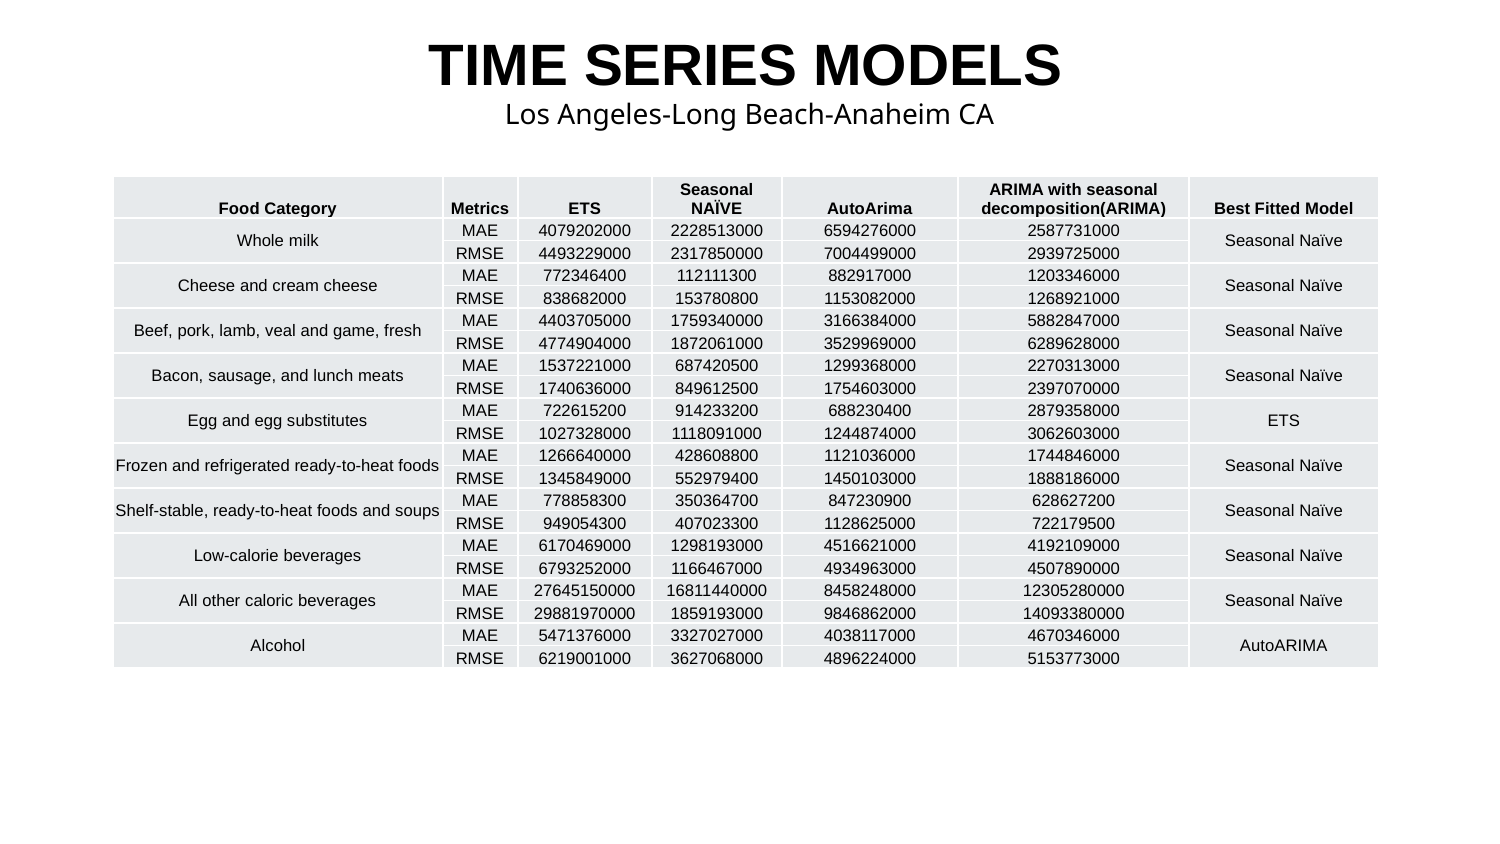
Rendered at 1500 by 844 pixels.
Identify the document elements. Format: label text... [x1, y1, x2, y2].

table_cell 688230400 [783, 399, 957, 420]
table_cell RMSE [444, 511, 517, 532]
table_cell 914233200 [653, 399, 781, 420]
table_cell 1128625000 [783, 511, 957, 532]
table_cell 153780800 [653, 286, 781, 307]
table_cell 1118091000 [653, 421, 781, 442]
table_cell 5471376000 [519, 624, 651, 645]
table_cell Seasonal Naïve [1190, 579, 1378, 622]
table_cell RMSE [444, 331, 517, 352]
table_cell MAE [444, 219, 517, 240]
table_header AutoArima [783, 177, 957, 217]
table_cell MAE [444, 354, 517, 375]
table_cell MAE [444, 489, 517, 510]
table_cell 6289628000 [959, 331, 1188, 352]
title TIME SERIES MODELS [57, 12, 1435, 121]
table_cell All other caloric beverages [114, 579, 442, 622]
table_cell Seasonal Naïve [1190, 534, 1378, 577]
table_cell 3166384000 [783, 309, 957, 330]
table_cell RMSE [444, 556, 517, 577]
table_cell Seasonal Naïve [1190, 264, 1378, 307]
table_cell 4403705000 [519, 309, 651, 330]
table_cell 16811440000 [653, 579, 781, 600]
table_cell 1754603000 [783, 376, 957, 397]
table_cell 722615200 [519, 399, 651, 420]
table_cell 2939725000 [959, 241, 1188, 262]
table_cell MAE [444, 624, 517, 645]
table_cell 6170469000 [519, 534, 651, 555]
table_cell 628627200 [959, 489, 1188, 510]
table_cell MAE [444, 264, 517, 285]
table_header Best Fitted Model [1190, 177, 1378, 217]
table_cell Egg and egg substitutes [114, 399, 442, 442]
table_cell 4516621000 [783, 534, 957, 555]
table_cell 5153773000 [959, 646, 1188, 667]
table_cell 29881970000 [519, 601, 651, 622]
table_cell 1027328000 [519, 421, 651, 442]
table_cell 7004499000 [783, 241, 957, 262]
table_cell 1166467000 [653, 556, 781, 577]
table_cell 1872061000 [653, 331, 781, 352]
table_cell 112111300 [653, 264, 781, 285]
table_cell 4896224000 [783, 646, 957, 667]
table_cell 2228513000 [653, 219, 781, 240]
table_cell 2397070000 [959, 376, 1188, 397]
table_cell 5882847000 [959, 309, 1188, 330]
table_cell RMSE [444, 466, 517, 487]
table_cell 3529969000 [783, 331, 957, 352]
table_cell 6594276000 [783, 219, 957, 240]
table_cell Cheese and cream cheese [114, 264, 442, 307]
table_cell 1740636000 [519, 376, 651, 397]
table_cell 6219001000 [519, 646, 651, 667]
table_cell 1266640000 [519, 444, 651, 465]
table_cell ETS [1190, 399, 1378, 442]
table_cell Bacon, sausage, and lunch meats [114, 354, 442, 397]
table_cell 1450103000 [783, 466, 957, 487]
table_cell 838682000 [519, 286, 651, 307]
table_cell 14093380000 [959, 601, 1188, 622]
table_cell 847230900 [783, 489, 957, 510]
table_header Metrics [444, 177, 517, 217]
table_cell RMSE [444, 241, 517, 262]
table_cell 9846862000 [783, 601, 957, 622]
table_cell 687420500 [653, 354, 781, 375]
table_cell 552979400 [653, 466, 781, 487]
table_cell RMSE [444, 376, 517, 397]
table_cell 1759340000 [653, 309, 781, 330]
table_cell 1268921000 [959, 286, 1188, 307]
table_cell MAE [444, 534, 517, 555]
table_cell RMSE [444, 286, 517, 307]
table_cell 3327027000 [653, 624, 781, 645]
table_cell 4493229000 [519, 241, 651, 262]
table_cell Seasonal Naïve [1190, 219, 1378, 262]
table_cell Alcohol [114, 624, 442, 667]
table_header ARIMA with seasonal decomposition(ARIMA) [959, 177, 1188, 217]
table_cell 350364700 [653, 489, 781, 510]
table_header ETS [519, 177, 651, 217]
table_cell AutoARIMA [1190, 624, 1378, 667]
table_cell MAE [444, 444, 517, 465]
table_cell 4507890000 [959, 556, 1188, 577]
table_cell 722179500 [959, 511, 1188, 532]
table_cell Seasonal Naïve [1190, 444, 1378, 487]
table_cell RMSE [444, 601, 517, 622]
table_cell 4079202000 [519, 219, 651, 240]
table_cell 2317850000 [653, 241, 781, 262]
table_cell Seasonal Naïve [1190, 489, 1378, 532]
table_cell Seasonal Naïve [1190, 309, 1378, 352]
table_cell 6793252000 [519, 556, 651, 577]
table_cell Beef, pork, lamb, veal and game, fresh [114, 309, 442, 352]
table_cell 1203346000 [959, 264, 1188, 285]
table_cell 1345849000 [519, 466, 651, 487]
table_header Food Category [114, 177, 442, 217]
table_cell Frozen and refrigerated ready-to-heat foods [114, 444, 442, 487]
table_cell MAE [444, 309, 517, 330]
table_cell 1744846000 [959, 444, 1188, 465]
table_cell 849612500 [653, 376, 781, 397]
table_cell 4670346000 [959, 624, 1188, 645]
table_cell 2270313000 [959, 354, 1188, 375]
table_cell 407023300 [653, 511, 781, 532]
table_cell 3627068000 [653, 646, 781, 667]
table_cell 4192109000 [959, 534, 1188, 555]
table_cell MAE [444, 399, 517, 420]
table_cell Whole milk [114, 219, 442, 262]
table_header Seasonal NAÏVE [653, 177, 781, 217]
table_cell 2587731000 [959, 219, 1188, 240]
table_cell 778858300 [519, 489, 651, 510]
table_cell 27645150000 [519, 579, 651, 600]
table_cell 2879358000 [959, 399, 1188, 420]
table_cell 1888186000 [959, 466, 1188, 487]
table_cell 428608800 [653, 444, 781, 465]
table_cell 4934963000 [783, 556, 957, 577]
table_cell 8458248000 [783, 579, 957, 600]
table_cell RMSE [444, 646, 517, 667]
table_cell 3062603000 [959, 421, 1188, 442]
table_cell 1537221000 [519, 354, 651, 375]
table_cell MAE [444, 579, 517, 600]
table_cell 1244874000 [783, 421, 957, 442]
table_cell Shelf-stable, ready-to-heat foods and soups [114, 489, 442, 532]
table_cell 882917000 [783, 264, 957, 285]
text_box Los Angeles-Long Beach-Anaheim CA [65, 88, 1435, 138]
table_cell 1121036000 [783, 444, 957, 465]
table_cell 1859193000 [653, 601, 781, 622]
table_cell Low-calorie beverages [114, 534, 442, 577]
table_cell 1153082000 [783, 286, 957, 307]
table_cell Seasonal Naïve [1190, 354, 1378, 397]
table_cell 12305280000 [959, 579, 1188, 600]
table_cell 949054300 [519, 511, 651, 532]
table_cell 772346400 [519, 264, 651, 285]
table_cell 1299368000 [783, 354, 957, 375]
table_cell 4038117000 [783, 624, 957, 645]
table_cell 4774904000 [519, 331, 651, 352]
table_cell RMSE [444, 421, 517, 442]
table_cell 1298193000 [653, 534, 781, 555]
